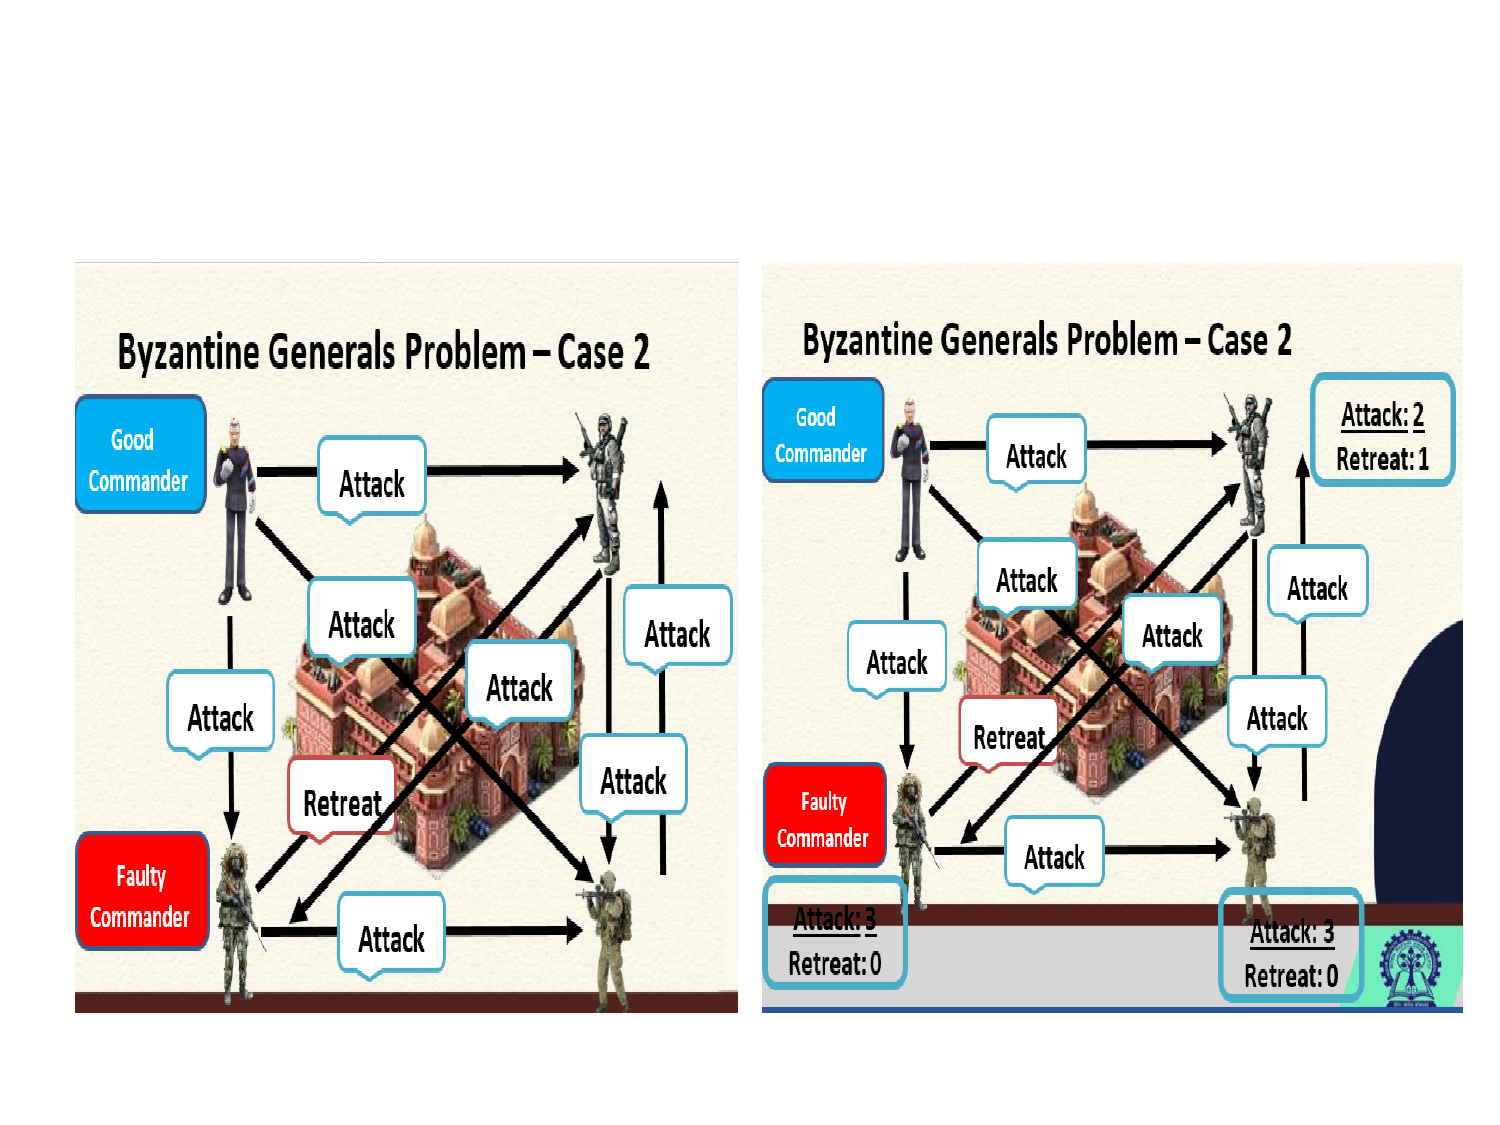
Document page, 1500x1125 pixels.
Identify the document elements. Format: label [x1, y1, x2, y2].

list [74, 262, 738, 1013]
list [762, 262, 1463, 1013]
